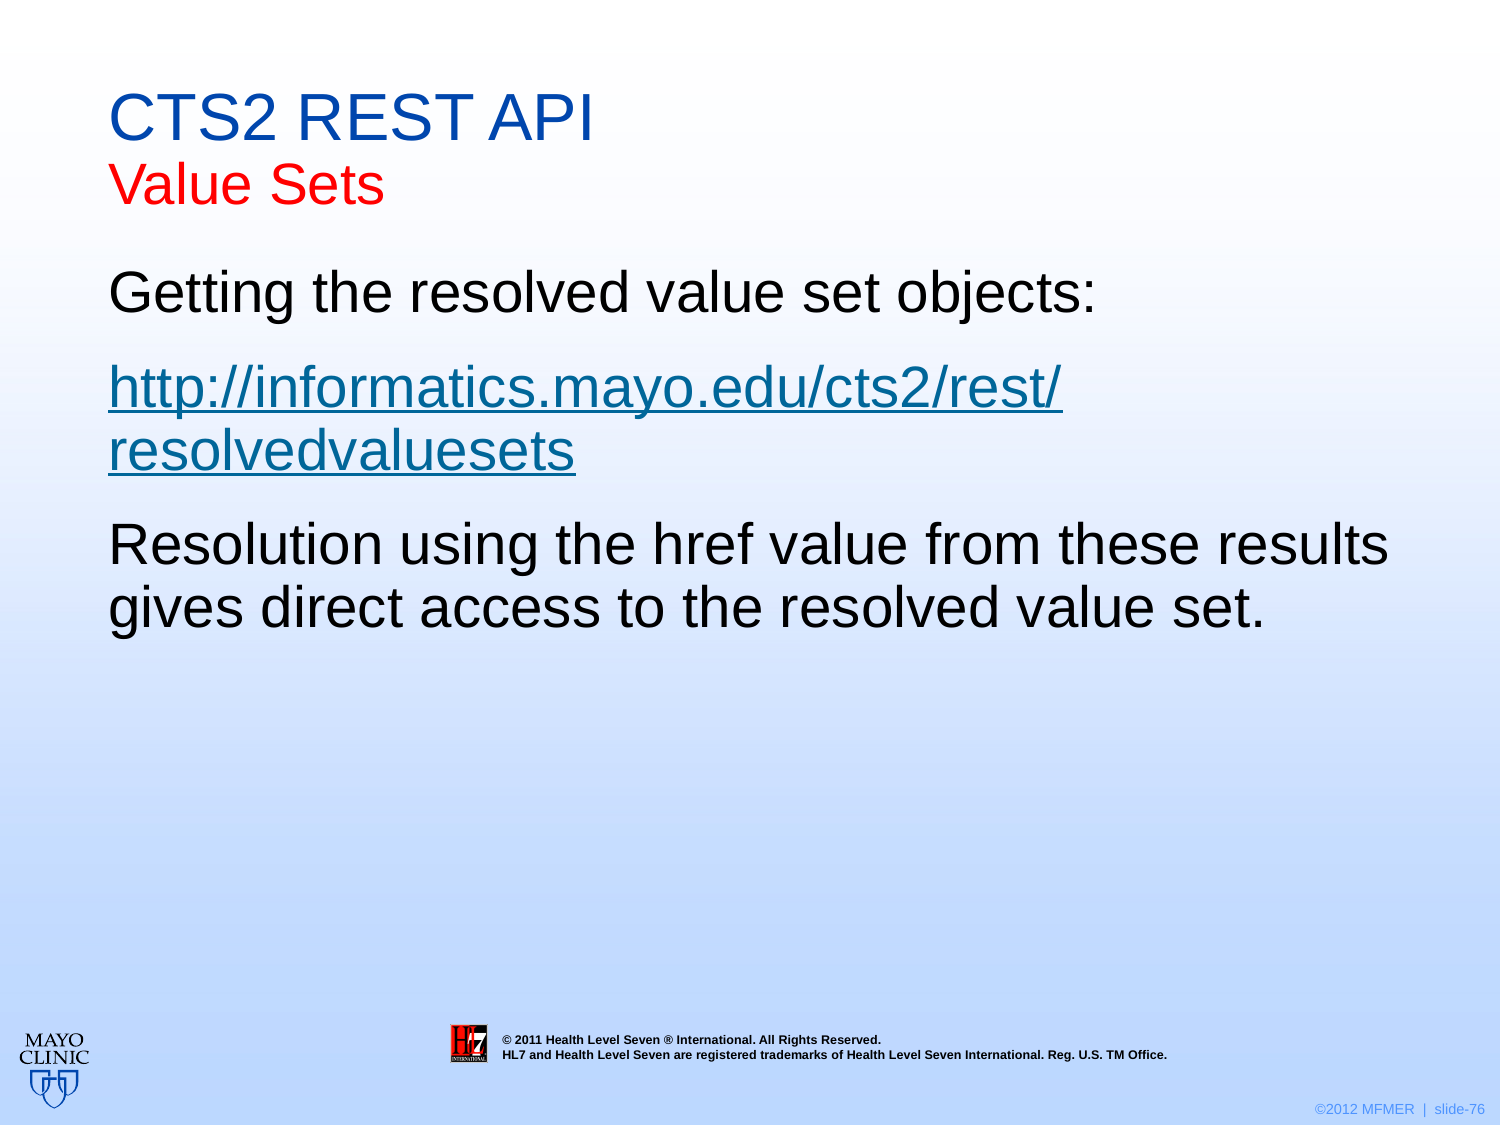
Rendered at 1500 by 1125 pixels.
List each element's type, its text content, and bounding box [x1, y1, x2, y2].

list Getting the resolved value set objects: http://informatics.mayo.edu/cts2/rest/resolvedvaluesets Resolution using the href value from these results gives direct access to the resolved value set. [108, 224, 1392, 1013]
picture [0, 0, 1500, 1125]
title CTS2 REST API Value Sets [108, 0, 1392, 224]
